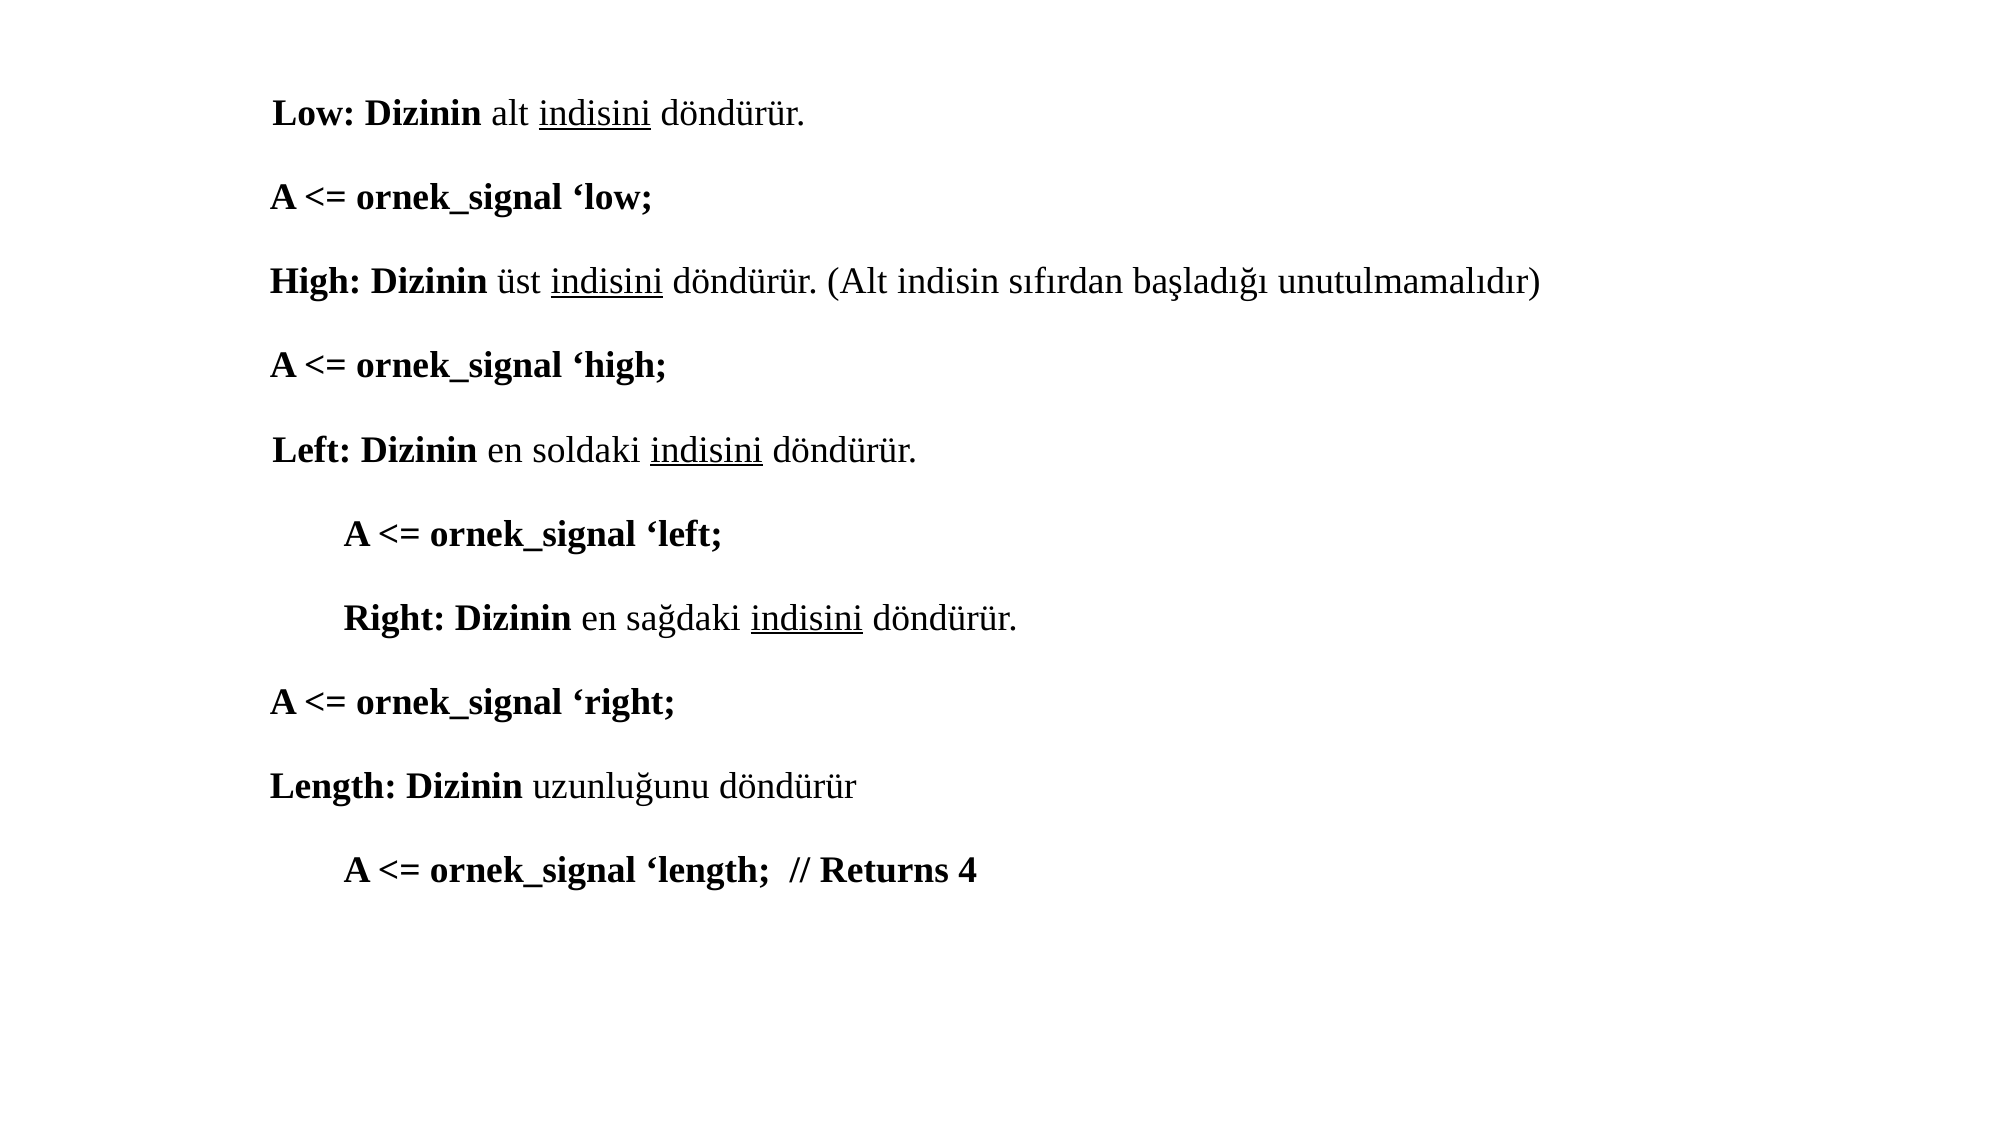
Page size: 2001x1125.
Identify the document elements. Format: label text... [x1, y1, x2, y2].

text_box Low: Dizinin alt indisini döndürür. A <= ornek_signal ‘low; High: Dizinin üst indisini döndürür. (Alt indisin sıfırdan başladığı unutulmamalıdır) A <= ornek_signal ‘high; Left: Dizinin en soldaki indisini döndürür. A <= ornek_signal ‘left; Right: Dizinin en sağdaki indisini döndürür. A <= ornek_signal ‘right; Length: Dizinin uzunluğunu döndürür A <= ornek_signal ‘length; // Returns 4 [107, 57, 1800, 898]
